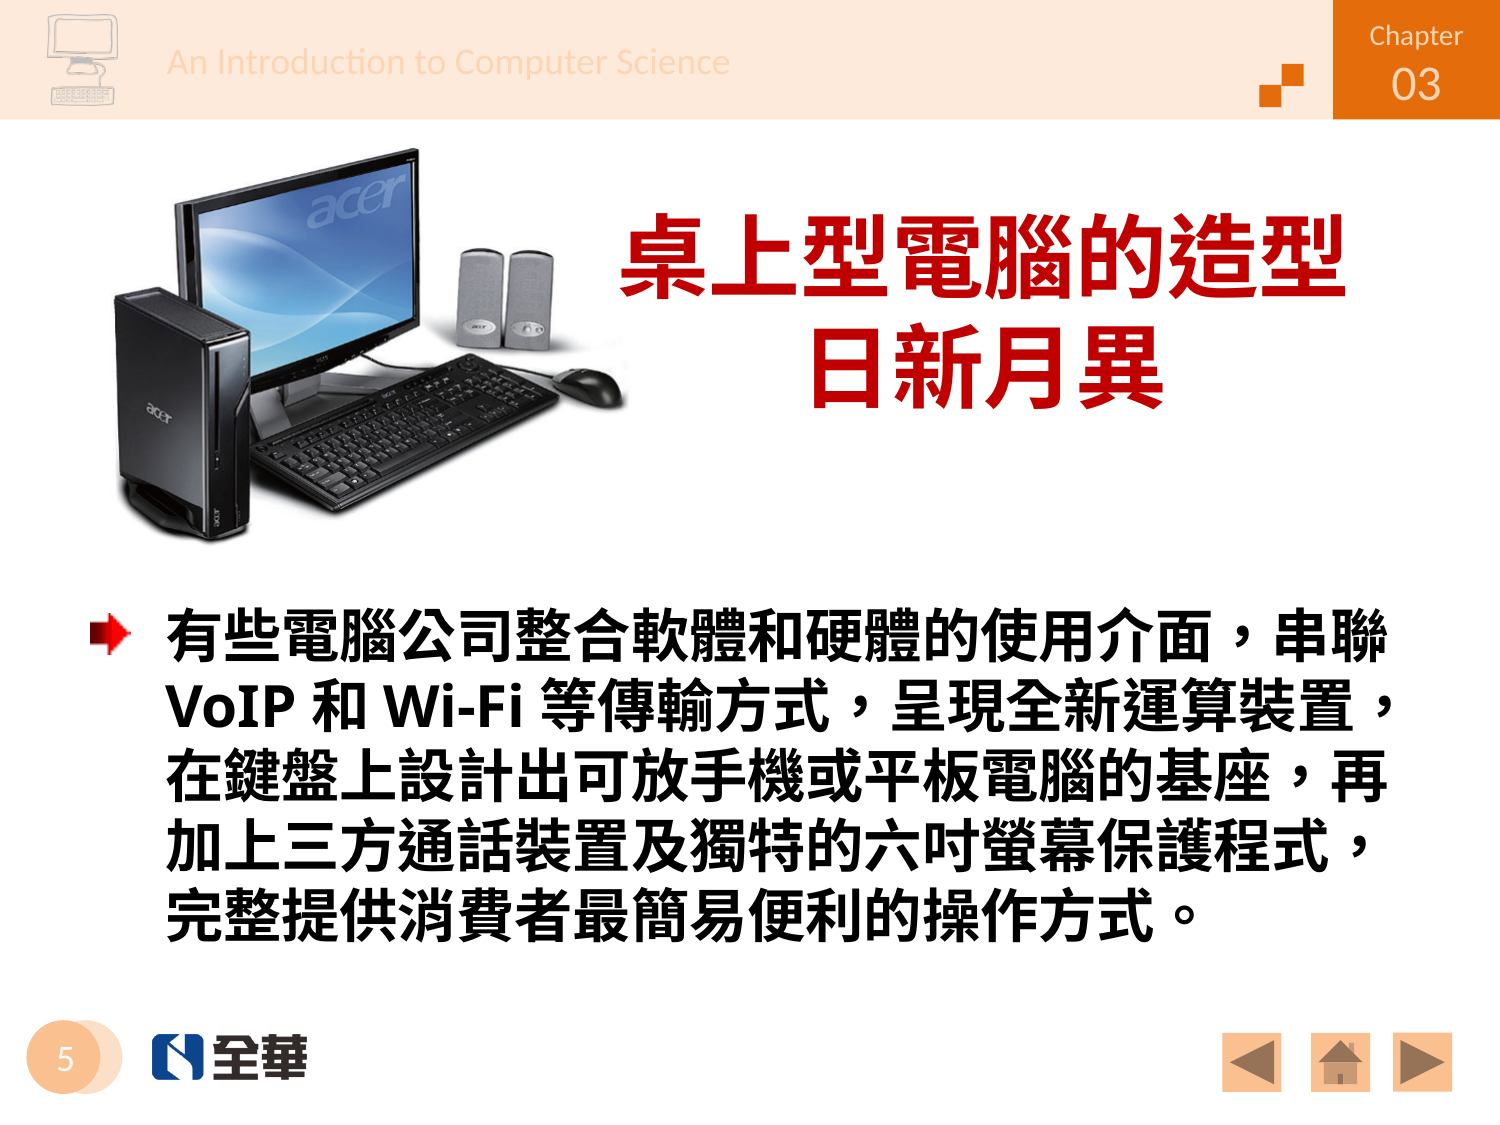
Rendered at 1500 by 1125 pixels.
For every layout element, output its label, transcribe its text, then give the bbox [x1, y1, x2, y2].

picture [152, 1034, 307, 1080]
picture [47, 14, 118, 106]
title 桌上型電腦的造型 日新月異 [664, 138, 1425, 482]
picture [90, 613, 131, 655]
picture [55, 138, 664, 548]
list 有些電腦公司整合軟體和硬體的使用介面，串聯VoIP和Wi-Fi等傳輸方式，呈現全新運算裝置，在鍵盤上設計出可放手機或平板電腦的基座，再加上三方通話裝置及獨特的六吋螢幕保護程式，完整提供消費者最簡易便利的操作方式。 [75, 592, 1425, 1005]
